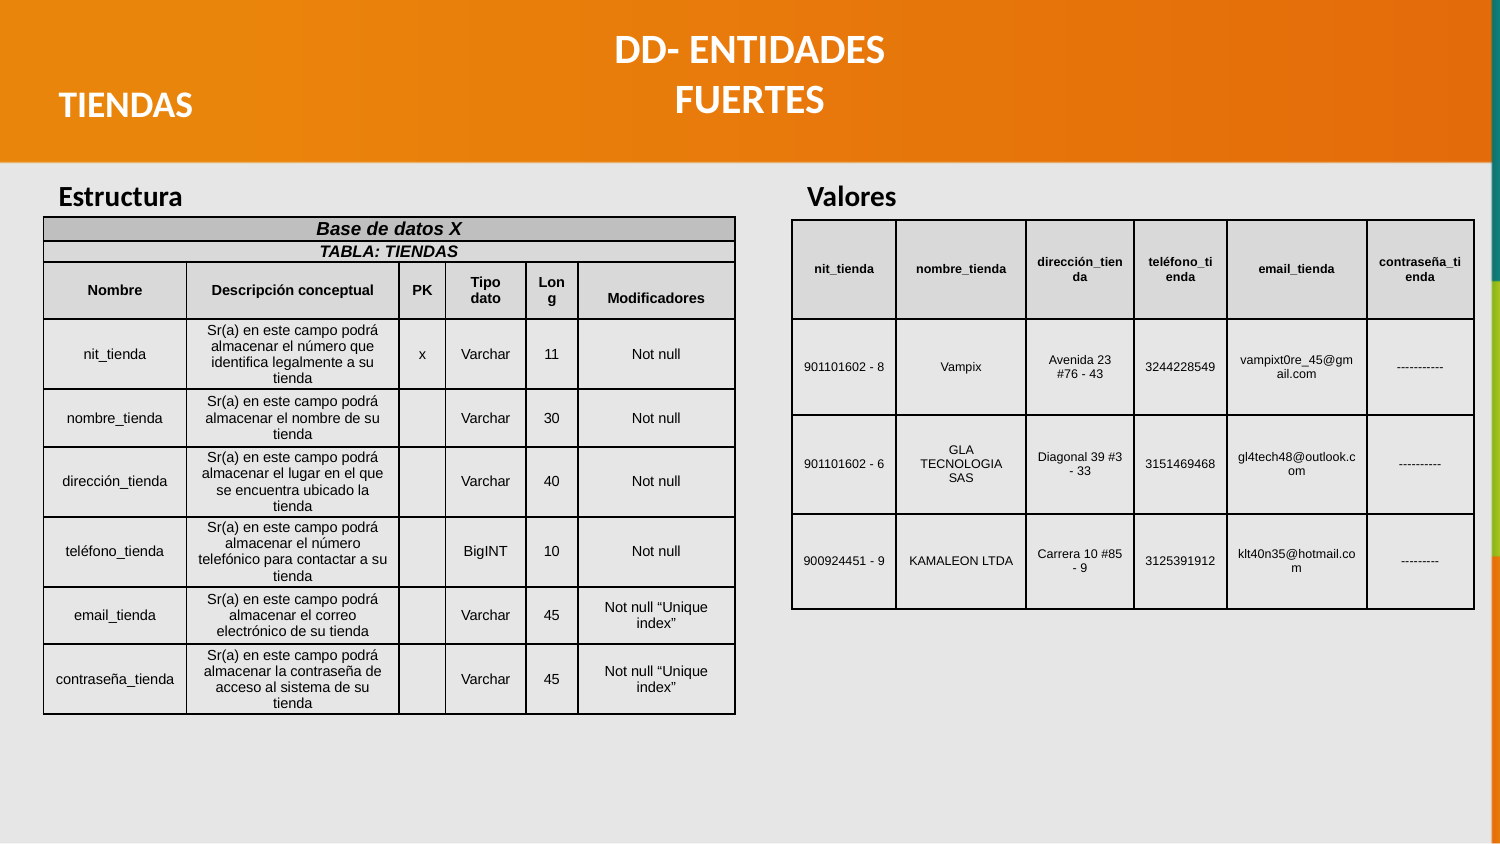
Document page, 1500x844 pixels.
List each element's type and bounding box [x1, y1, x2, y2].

table_cell [527, 448, 577, 516]
table_cell [527, 320, 577, 388]
table_cell [400, 588, 445, 643]
table_header [897, 221, 1025, 318]
table_cell [446, 645, 525, 713]
table_cell [187, 390, 398, 446]
table_cell [1228, 515, 1366, 608]
table_cell [187, 588, 398, 643]
table_cell [400, 390, 445, 446]
table_cell [1368, 320, 1473, 414]
table_header [793, 221, 895, 318]
table_cell [446, 448, 525, 516]
table_cell [527, 263, 577, 318]
table_header [1027, 221, 1133, 318]
table_cell [1368, 515, 1473, 608]
table_cell [527, 645, 577, 713]
table_cell [897, 320, 1025, 414]
table_cell [579, 263, 734, 318]
table_cell [44, 263, 186, 318]
table_cell [527, 518, 577, 586]
table_cell [187, 645, 398, 713]
table_header [44, 218, 734, 240]
table_cell [1135, 320, 1226, 414]
table_cell [897, 515, 1025, 608]
table_cell [1135, 416, 1226, 513]
table_cell [527, 390, 577, 446]
table_cell [897, 416, 1025, 513]
table_cell [1027, 515, 1133, 608]
table_cell [446, 390, 525, 446]
table_cell [44, 242, 734, 261]
table_cell [1228, 320, 1366, 414]
table_cell [400, 320, 445, 388]
table_cell [446, 320, 525, 388]
table_cell [446, 588, 525, 643]
table_cell [400, 448, 445, 516]
table_cell [793, 416, 895, 513]
table_header [1135, 221, 1226, 318]
table_cell [446, 518, 525, 586]
table_cell [44, 320, 186, 388]
picture [0, 0, 1500, 844]
table_cell [1368, 416, 1473, 513]
table_cell [187, 518, 398, 586]
text_box [43, 169, 216, 216]
table_cell [793, 515, 895, 608]
table_cell [44, 645, 186, 713]
table_cell [400, 518, 445, 586]
table_cell [579, 448, 734, 516]
table_cell [446, 263, 525, 318]
table_header [1368, 221, 1473, 318]
table_header [1228, 221, 1366, 318]
table_cell [1027, 320, 1133, 414]
table_cell [44, 588, 186, 643]
table_cell [187, 320, 398, 388]
table_cell [44, 390, 186, 446]
table_cell [527, 588, 577, 643]
table_cell [579, 588, 734, 643]
table_cell [579, 518, 734, 586]
text_box [43, 72, 234, 133]
table_cell [187, 448, 398, 516]
table_cell [579, 390, 734, 446]
text_box [792, 169, 936, 219]
table_cell [793, 320, 895, 414]
table_cell [1135, 515, 1226, 608]
text_box [519, 14, 980, 130]
table_cell [44, 448, 186, 516]
table_cell [400, 645, 445, 713]
table_cell [579, 645, 734, 713]
table_cell [44, 518, 186, 586]
table_cell [1228, 416, 1366, 513]
table_cell [400, 263, 445, 318]
table_cell [187, 263, 398, 318]
table_cell [1027, 416, 1133, 513]
table_cell [579, 320, 734, 388]
